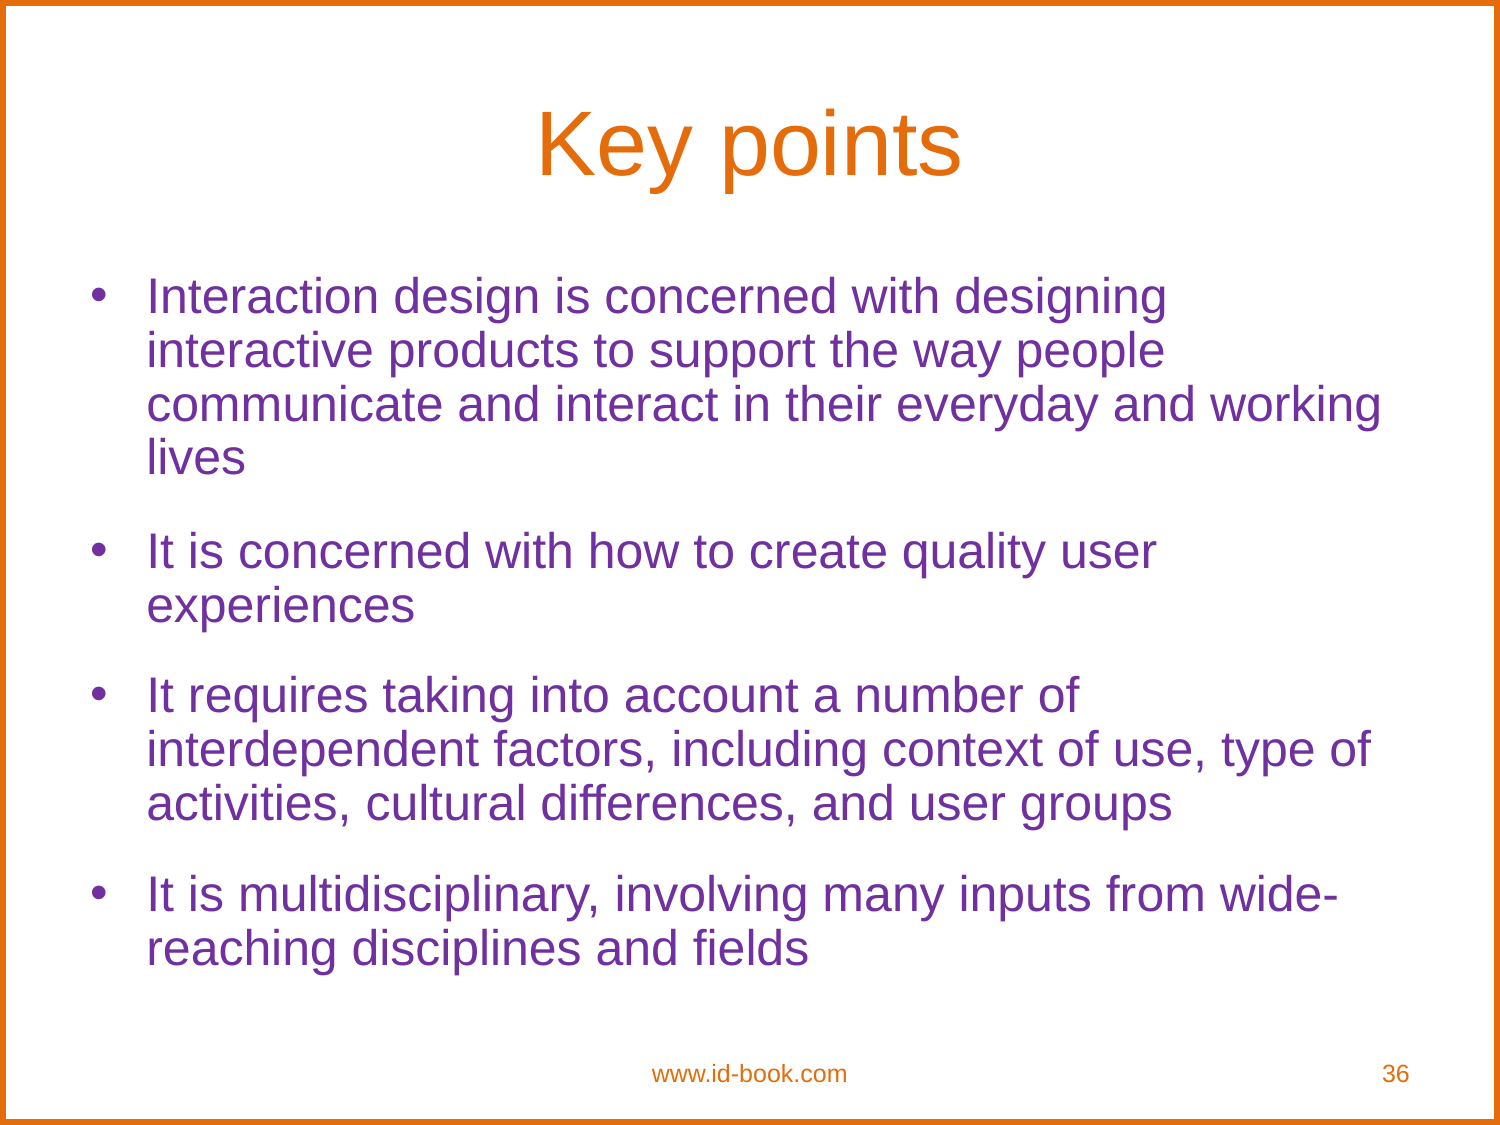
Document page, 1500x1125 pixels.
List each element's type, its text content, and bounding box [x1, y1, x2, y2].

footer www.id-book.com [512, 1042, 988, 1103]
list Interaction design is concerned with designing interactive products to support the way people communicate and interact in their everyday and working lives It is concerned with how to create quality user experiences It requires taking into account a number of interdependent factors, including context of use, type of activities, cultural differences, and user groups It is multidisciplinary, involving many inputs from wide-reaching disciplines and fields [75, 262, 1425, 1005]
slide_number 36 [1074, 1042, 1425, 1103]
title Key points [75, 45, 1425, 233]
